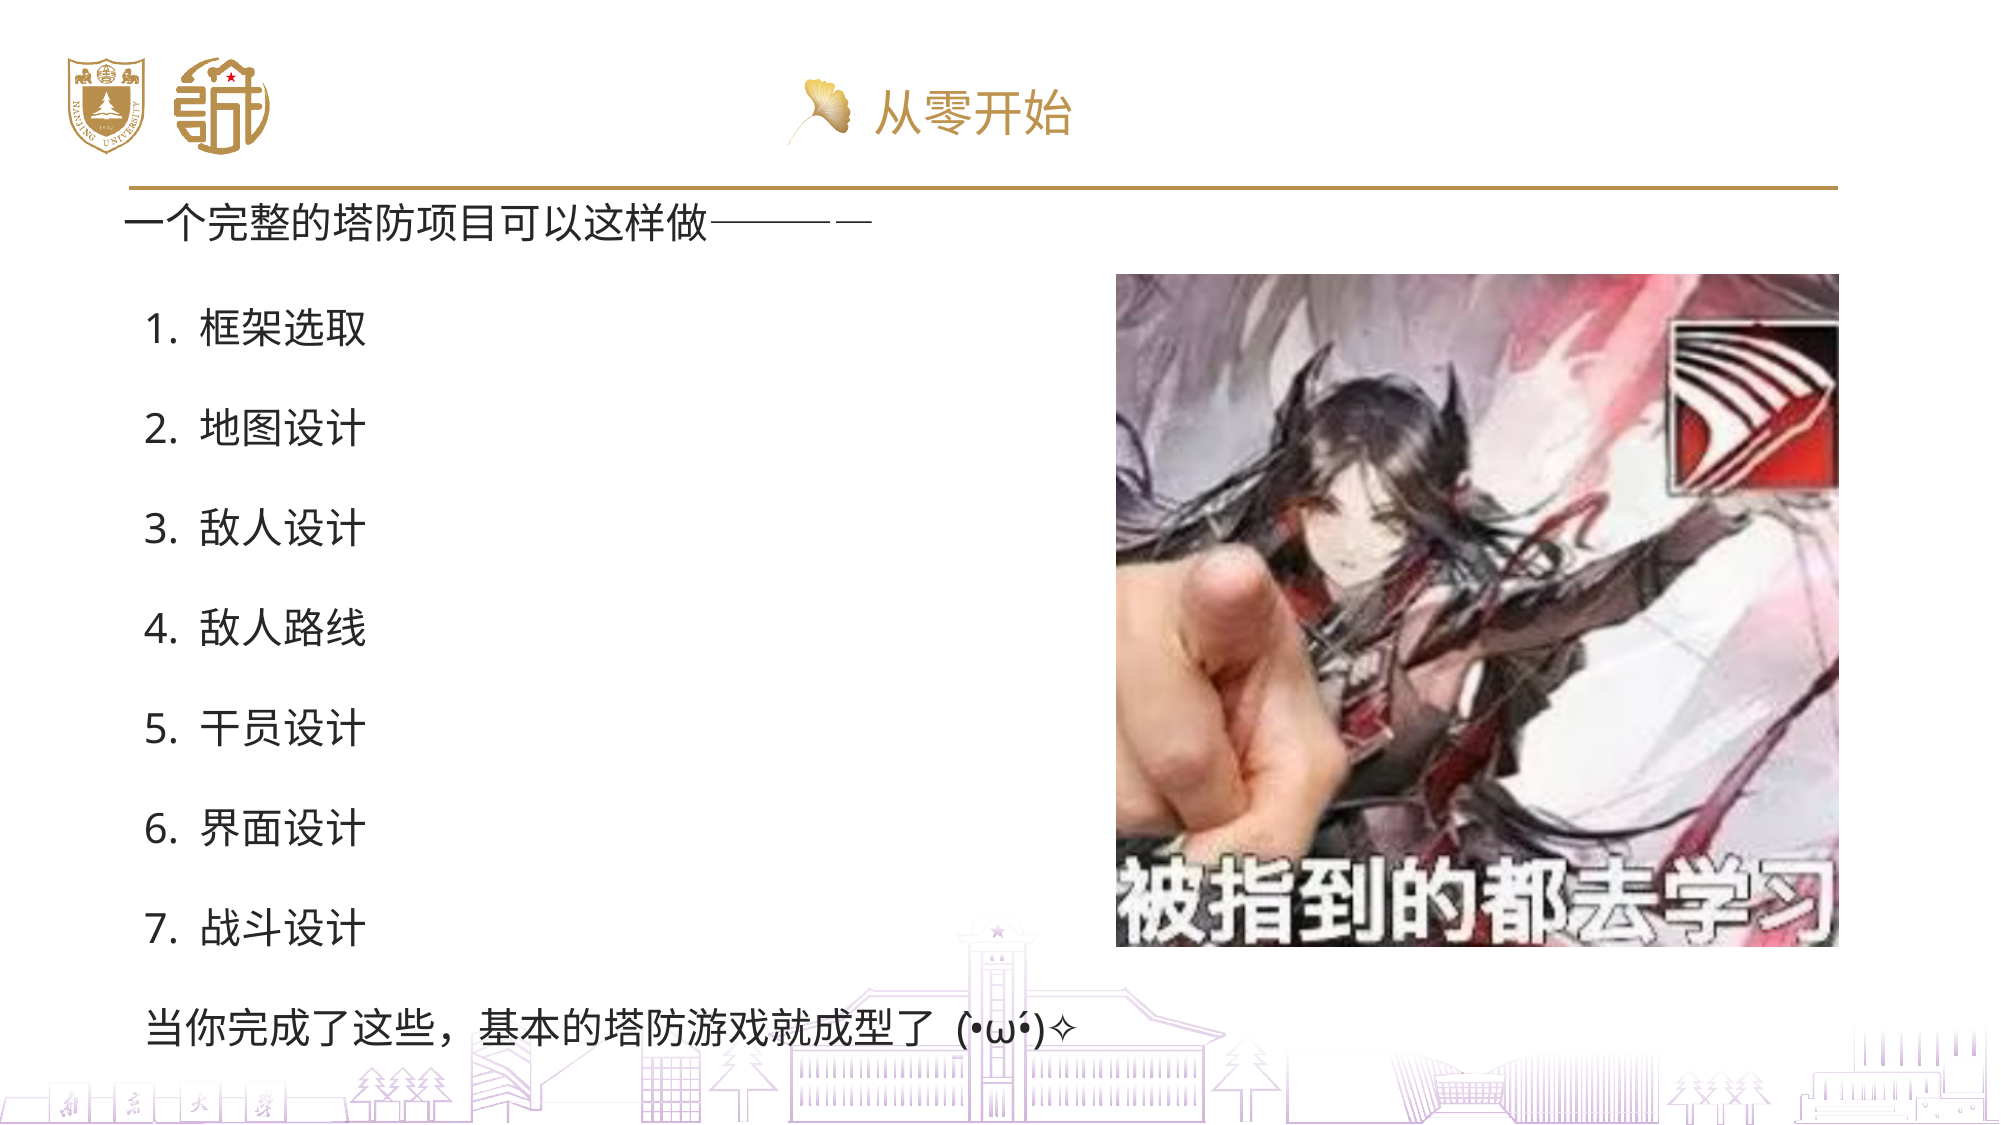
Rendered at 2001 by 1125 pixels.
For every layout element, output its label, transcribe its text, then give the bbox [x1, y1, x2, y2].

text_box 从零开始 [858, 73, 1089, 149]
text_box 一个完整的塔防项目可以这样做———— [108, 189, 1214, 254]
text_box 1. 框架选取 2. 地图设计 3. 敌人设计 4. 敌人路线 5. 干员设计 6. 界面设计 7. 战斗设计 当你完成了这些，基本的塔防游戏就成型了 (•̀ω•́)✧ [129, 294, 1234, 1032]
picture [1115, 274, 1839, 947]
picture [0, 0, 285, 281]
picture [773, 64, 872, 169]
